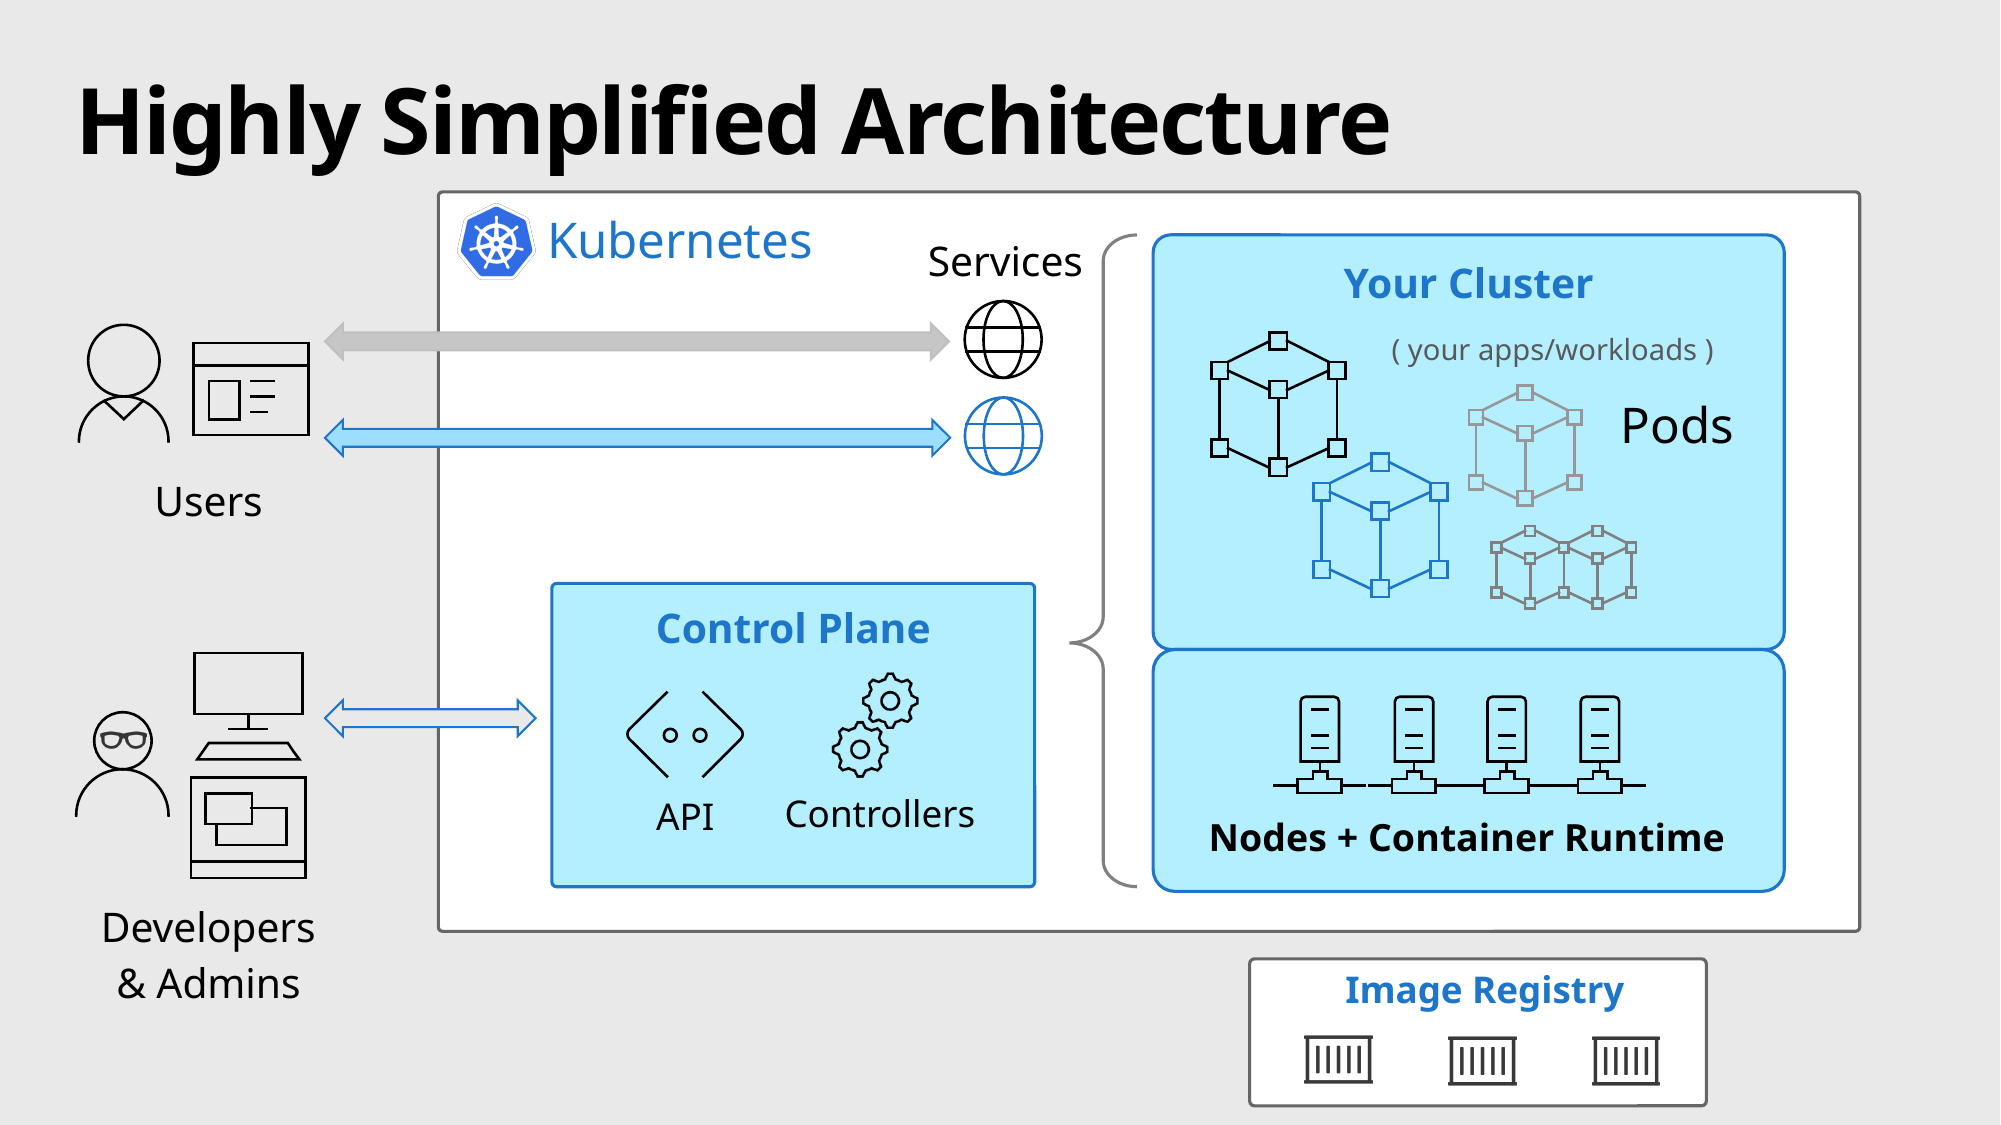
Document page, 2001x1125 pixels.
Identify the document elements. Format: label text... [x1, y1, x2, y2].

text_box [1367, 696, 1460, 793]
text_box [693, 692, 743, 777]
text_box API [644, 788, 726, 849]
text_box Nodes + Container Runtime [1148, 798, 1787, 880]
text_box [76, 652, 536, 1034]
picture [1448, 1033, 1517, 1089]
text_box [1211, 332, 1346, 476]
picture [457, 202, 536, 281]
text_box Image Registry [1249, 958, 1707, 1107]
text_box [1152, 649, 1785, 798]
picture [1592, 1033, 1661, 1089]
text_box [78, 218, 1109, 552]
text_box Controllers [839, 789, 921, 846]
text_box [1313, 453, 1448, 598]
text_box [1468, 385, 1582, 506]
text_box [1491, 525, 1558, 609]
text_box Control Plane [551, 582, 1036, 888]
title Highly Simplified Architecture [75, 75, 1925, 180]
text_box ( your apps/workloads ) [1391, 331, 1714, 367]
picture [1304, 1032, 1373, 1087]
text_box Pods [1591, 377, 1764, 478]
text_box [627, 692, 677, 777]
text_box [1558, 525, 1637, 609]
text_box [1553, 696, 1647, 793]
text_box [1155, 880, 1783, 892]
picture [810, 661, 939, 789]
text_box [1069, 234, 1138, 888]
text_box [1460, 696, 1553, 793]
text_box [1273, 696, 1367, 793]
text_box Kubernetes [437, 191, 1861, 932]
text_box Your Cluster [1152, 234, 1785, 650]
